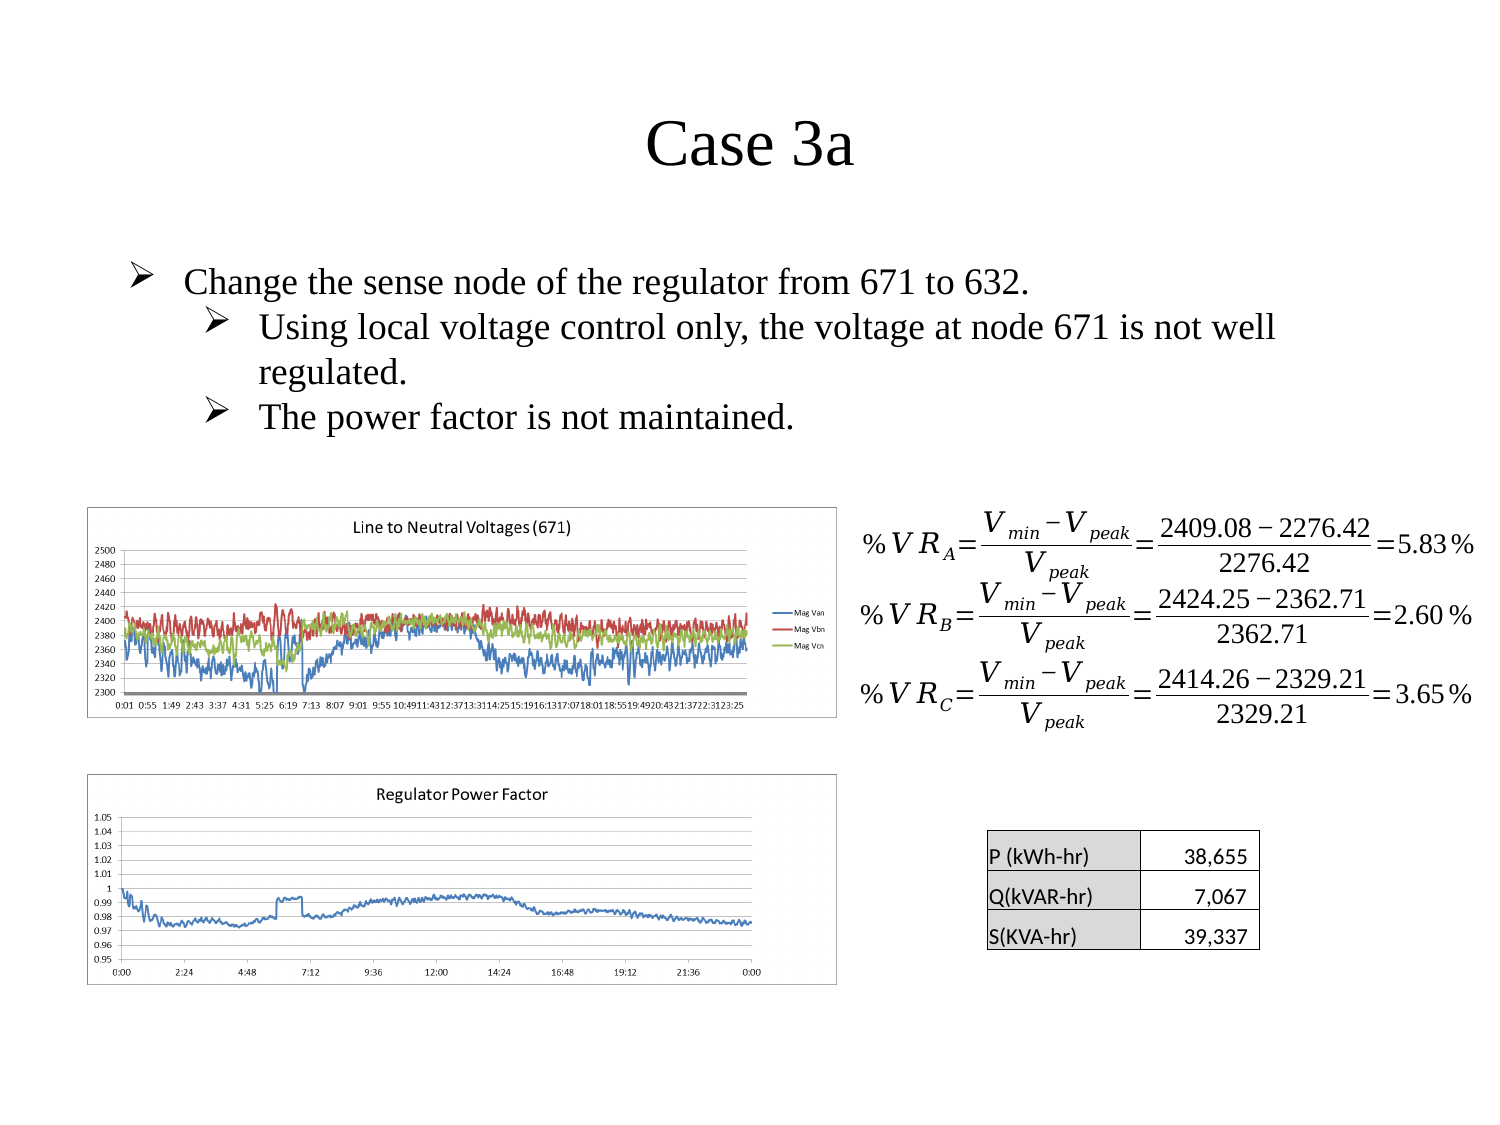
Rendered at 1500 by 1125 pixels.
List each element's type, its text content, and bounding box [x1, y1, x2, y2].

table_header 38,655 [1141, 831, 1259, 870]
title Case 3a [75, 45, 1425, 233]
text_box Change the sense node of the regulator from 671 to 632. Using local voltage control only, the voltage at node 671 is not well regulated. The power factor is not maintained. [112, 249, 1375, 445]
picture [87, 774, 837, 985]
table_header P (kWh-hr) [988, 831, 1140, 870]
table_cell S(KVA-hr) [988, 910, 1140, 949]
table_cell 39,337 [1141, 910, 1259, 949]
table_cell 7,067 [1141, 871, 1259, 909]
table_cell Q(kVAR-hr) [988, 871, 1140, 909]
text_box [859, 506, 1476, 734]
picture [87, 506, 837, 718]
